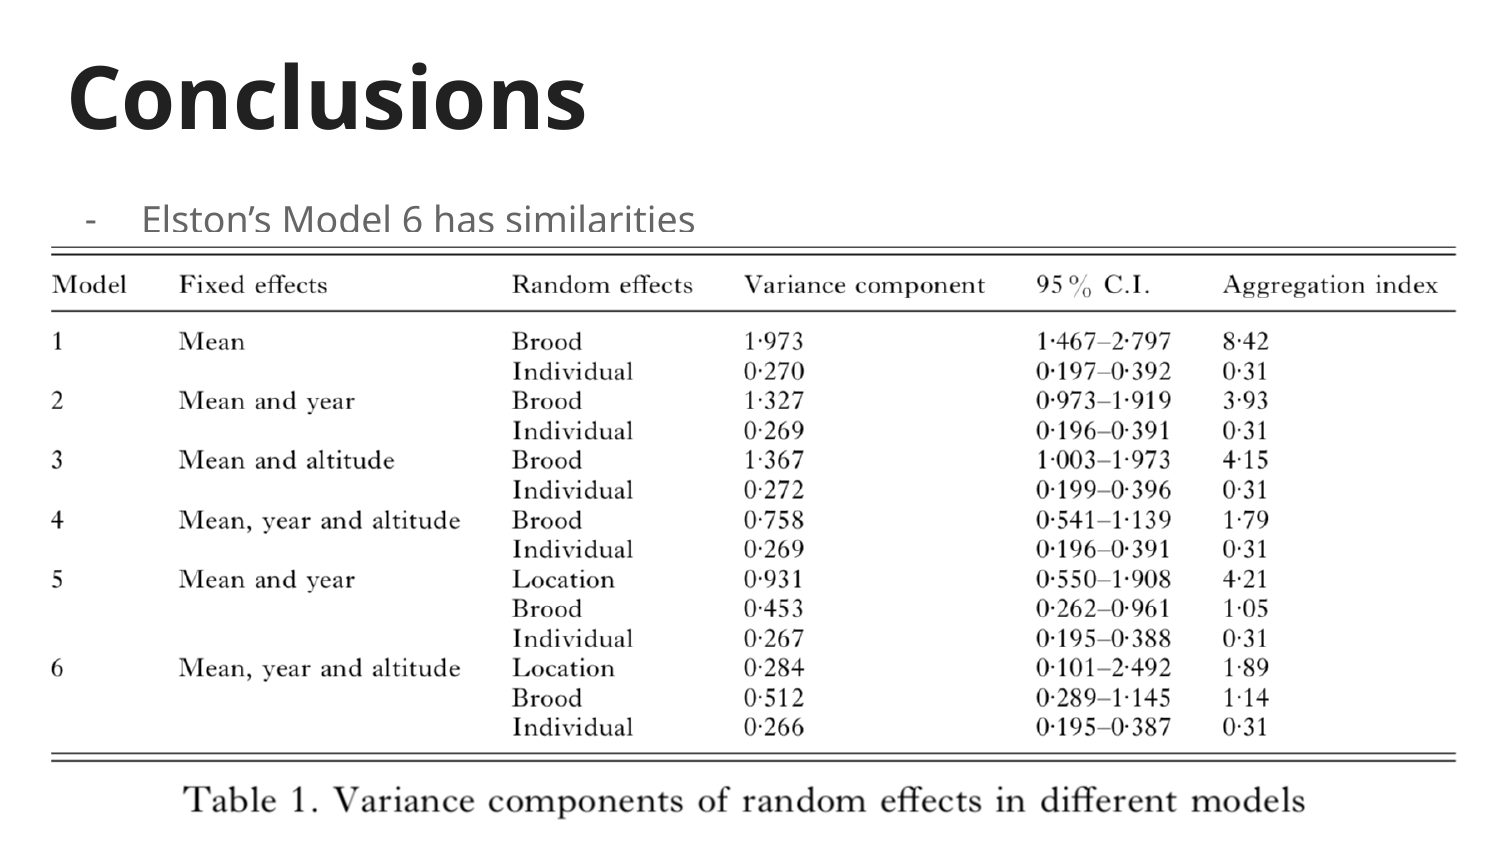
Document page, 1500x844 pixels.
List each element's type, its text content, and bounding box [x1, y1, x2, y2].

title Conclusions [51, 27, 1449, 159]
picture [37, 232, 1463, 830]
list Elston’s Model 6 has similarities [51, 173, 1449, 231]
